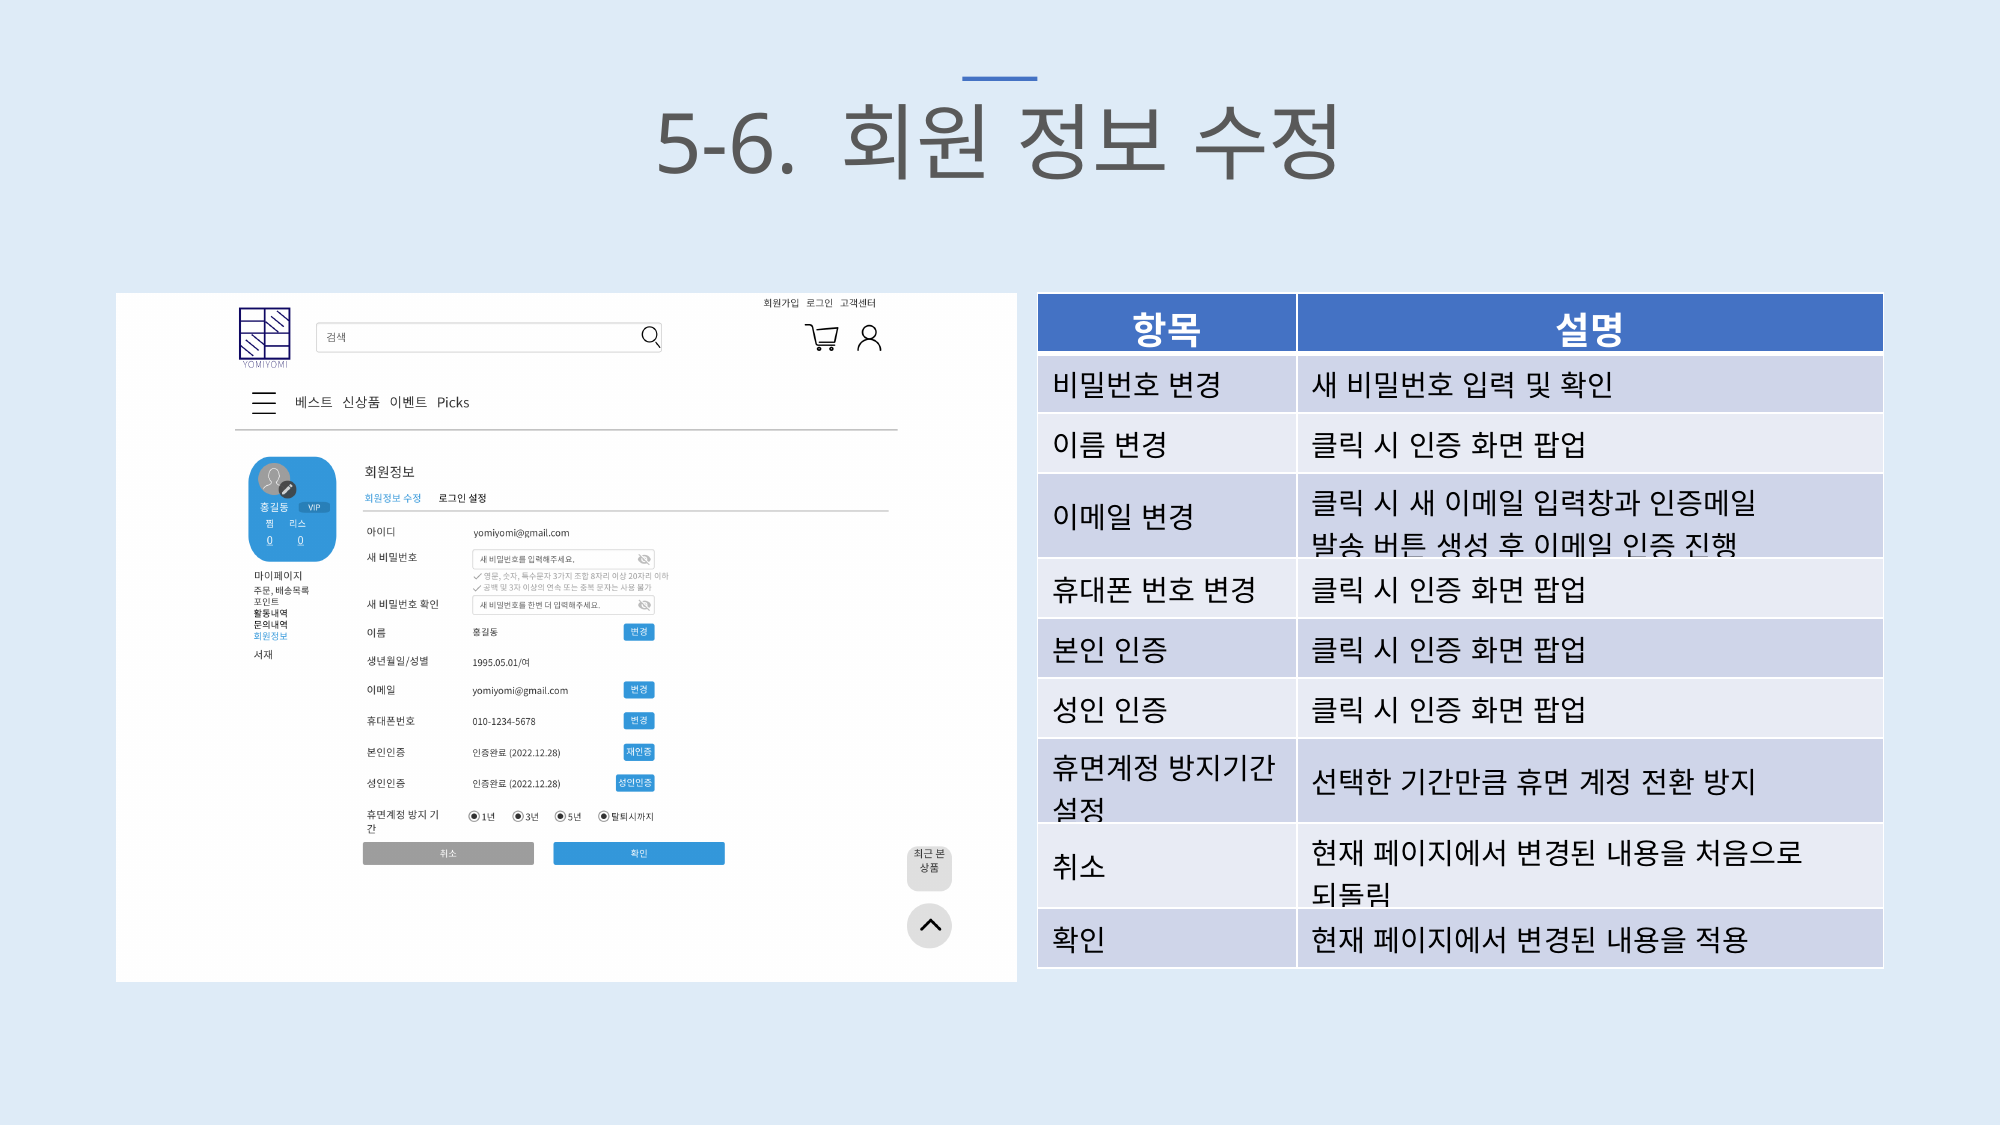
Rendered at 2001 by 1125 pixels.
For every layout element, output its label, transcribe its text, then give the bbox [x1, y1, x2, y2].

table_cell 본인 인증 [1038, 619, 1296, 677]
picture [116, 293, 1017, 982]
table_cell 휴면계정 방지기간 설정 [1038, 739, 1296, 822]
table_cell 성인 인증 [1038, 679, 1296, 737]
table_cell 이메일 변경 [1038, 474, 1296, 557]
table_header 항목 [1038, 294, 1296, 351]
table_header 설명 [1298, 294, 1883, 351]
table_cell 취소 [1038, 824, 1296, 907]
table_cell 이름 변경 [1038, 414, 1296, 472]
table_cell 현재 페이지에서 변경된 내용을 처음으로 되돌림 [1298, 824, 1883, 907]
table_cell 새 비밀번호 입력 및 확인 [1298, 356, 1883, 412]
table_cell 클릭 시 인증 화면 팝업 [1298, 559, 1883, 617]
table_cell 클릭 시 인증 화면 팝업 [1298, 619, 1883, 677]
text_box 5-6. 회원 정보 수정 [639, 82, 1361, 198]
table_cell 확인 [1038, 909, 1296, 967]
table_cell 현재 페이지에서 변경된 내용을 적용 [1298, 909, 1883, 967]
text_box [961, 76, 1038, 82]
table_cell 클릭 시 인증 화면 팝업 [1298, 414, 1883, 472]
table_cell 클릭 시 인증 화면 팝업 [1298, 679, 1883, 737]
table_cell 휴대폰 번호 변경 [1038, 559, 1296, 617]
table_cell 비밀번호 변경 [1038, 356, 1296, 412]
table_cell 선택한 기간만큼 휴면 계정 전환 방지 [1298, 739, 1883, 822]
table_cell 클릭 시 새 이메일 입력창과 인증메일 발송 버튼 생성 후 이메일 인증 진행 [1298, 474, 1883, 557]
